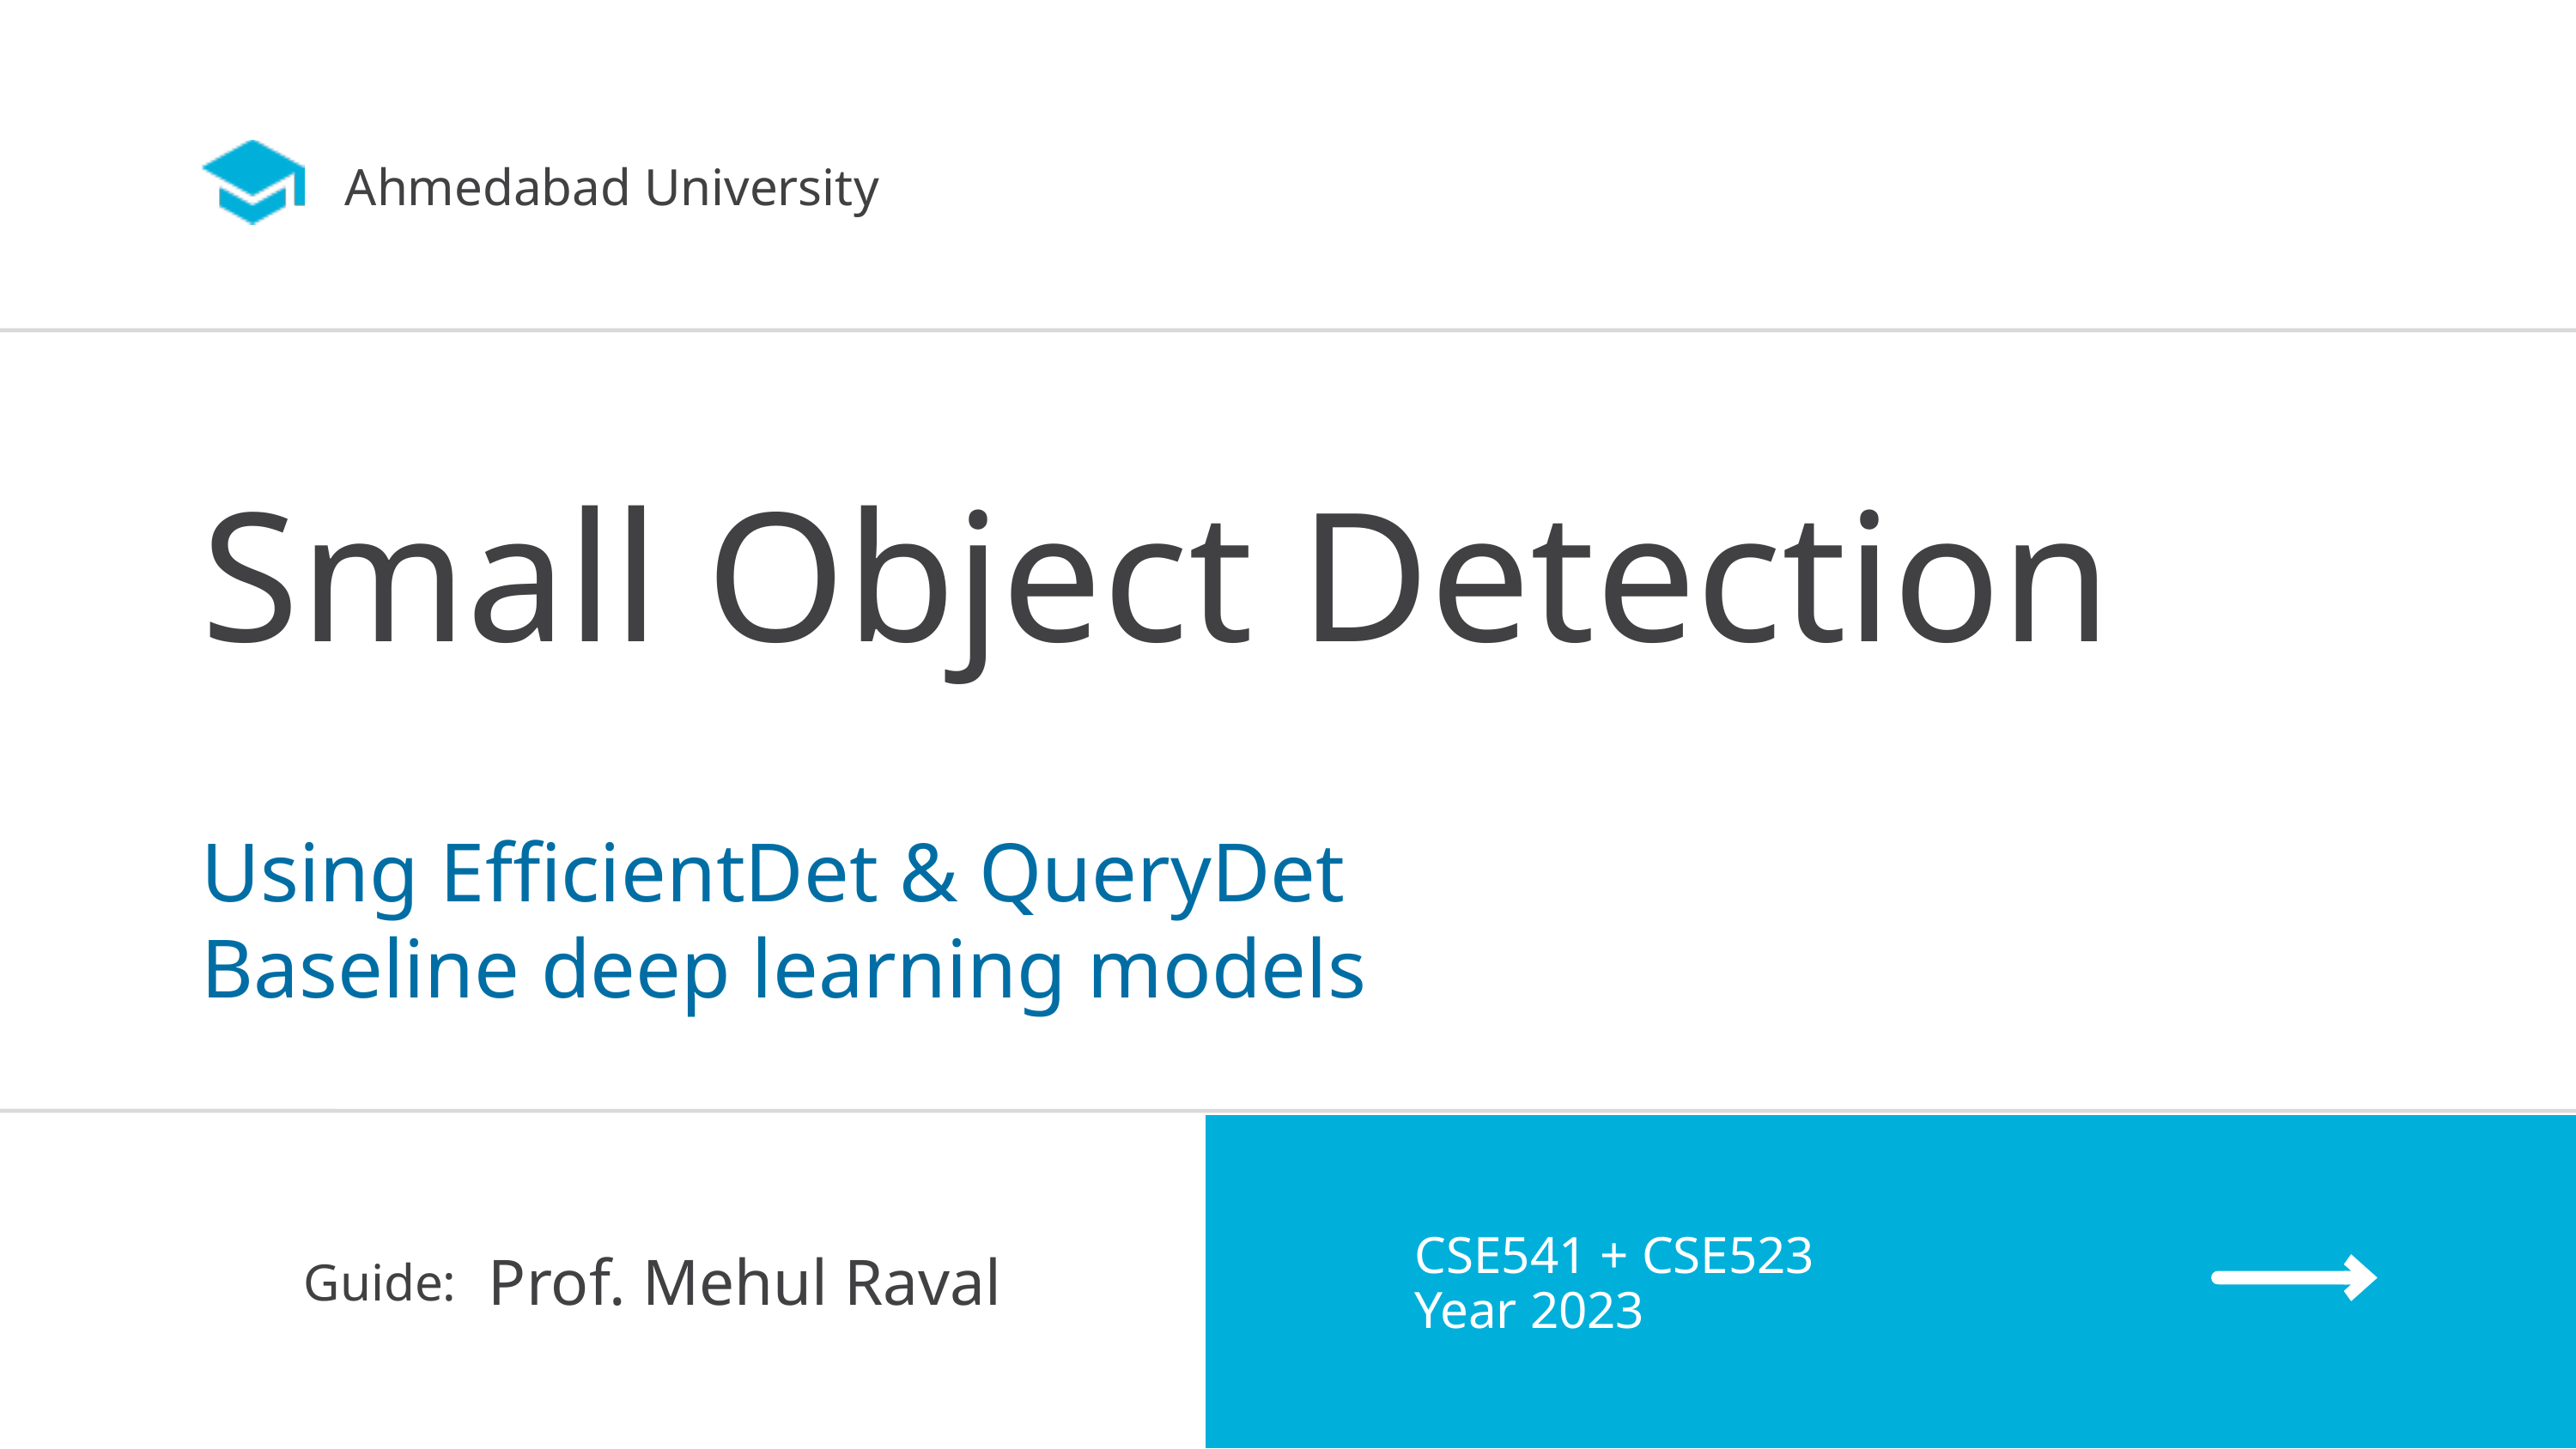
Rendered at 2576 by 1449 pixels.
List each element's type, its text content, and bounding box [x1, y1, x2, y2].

text_box Using EfficientDet & QueryDet Baseline deep learning models [202, 821, 1470, 1015]
text_box Small Object Detection [202, 498, 2257, 677]
text_box Prof. Mehul Raval [488, 1248, 1026, 1318]
picture [201, 140, 305, 225]
text_box Guide: [304, 1255, 489, 1312]
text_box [1205, 1114, 2576, 1449]
text_box Ahmedabad University [344, 161, 924, 216]
